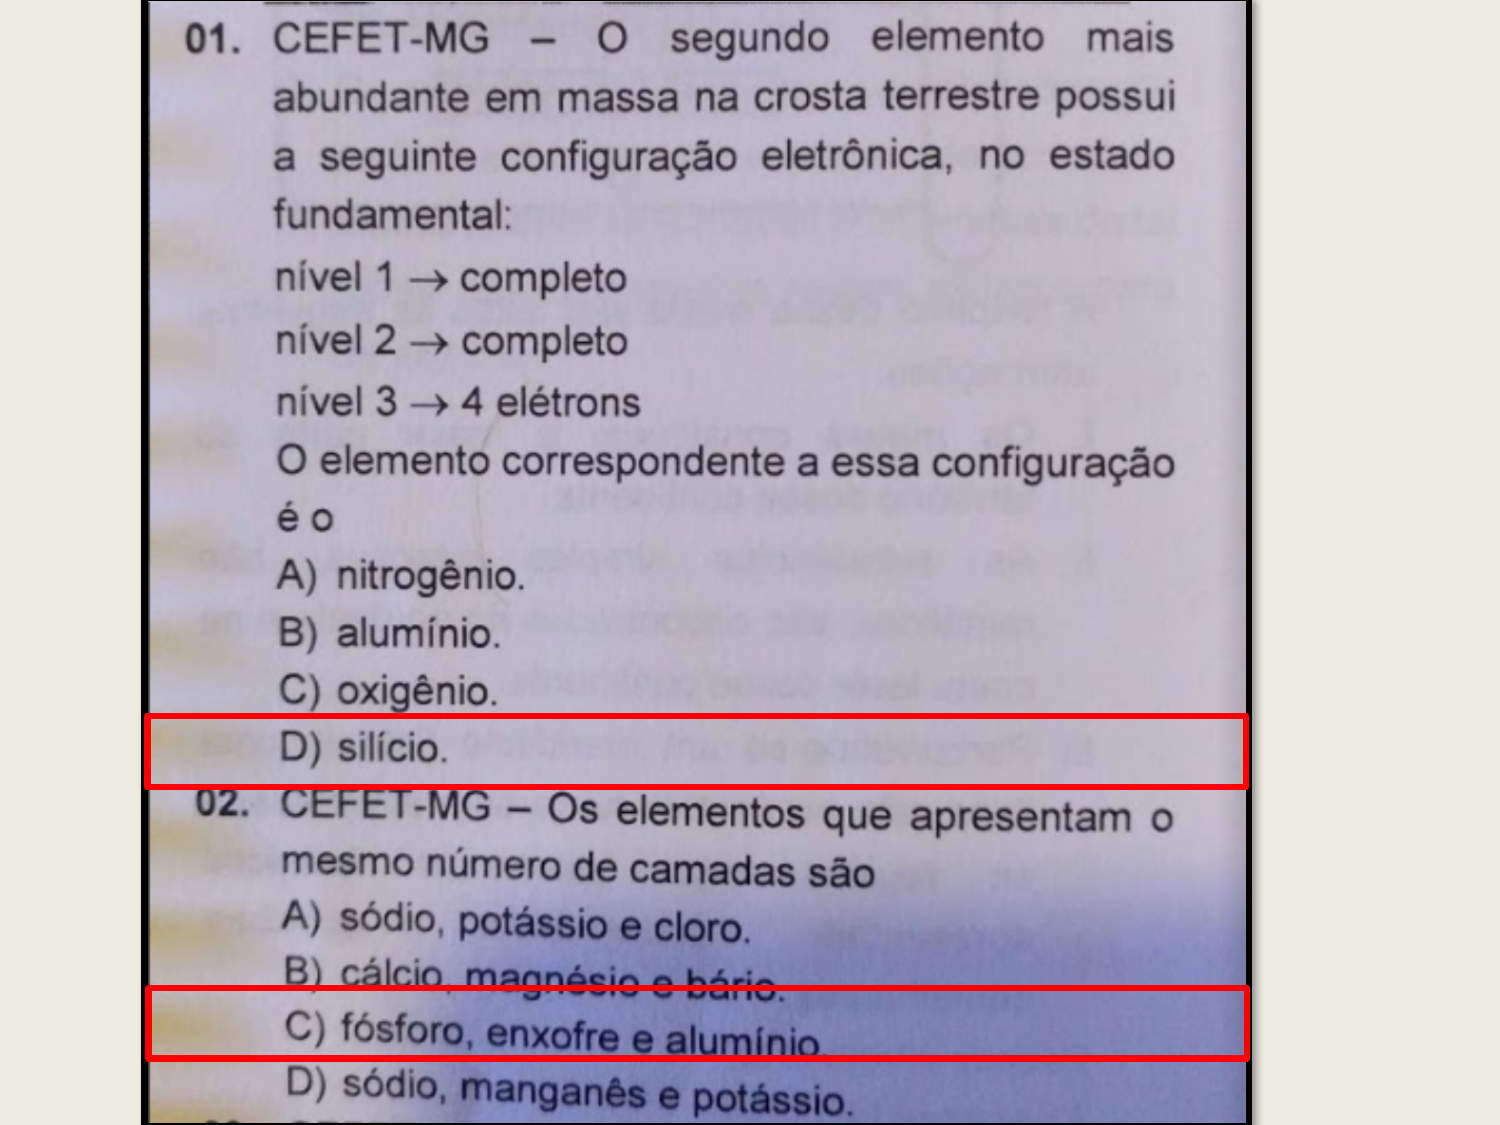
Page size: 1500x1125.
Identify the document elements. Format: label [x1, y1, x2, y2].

picture [135, 2, 1258, 1123]
